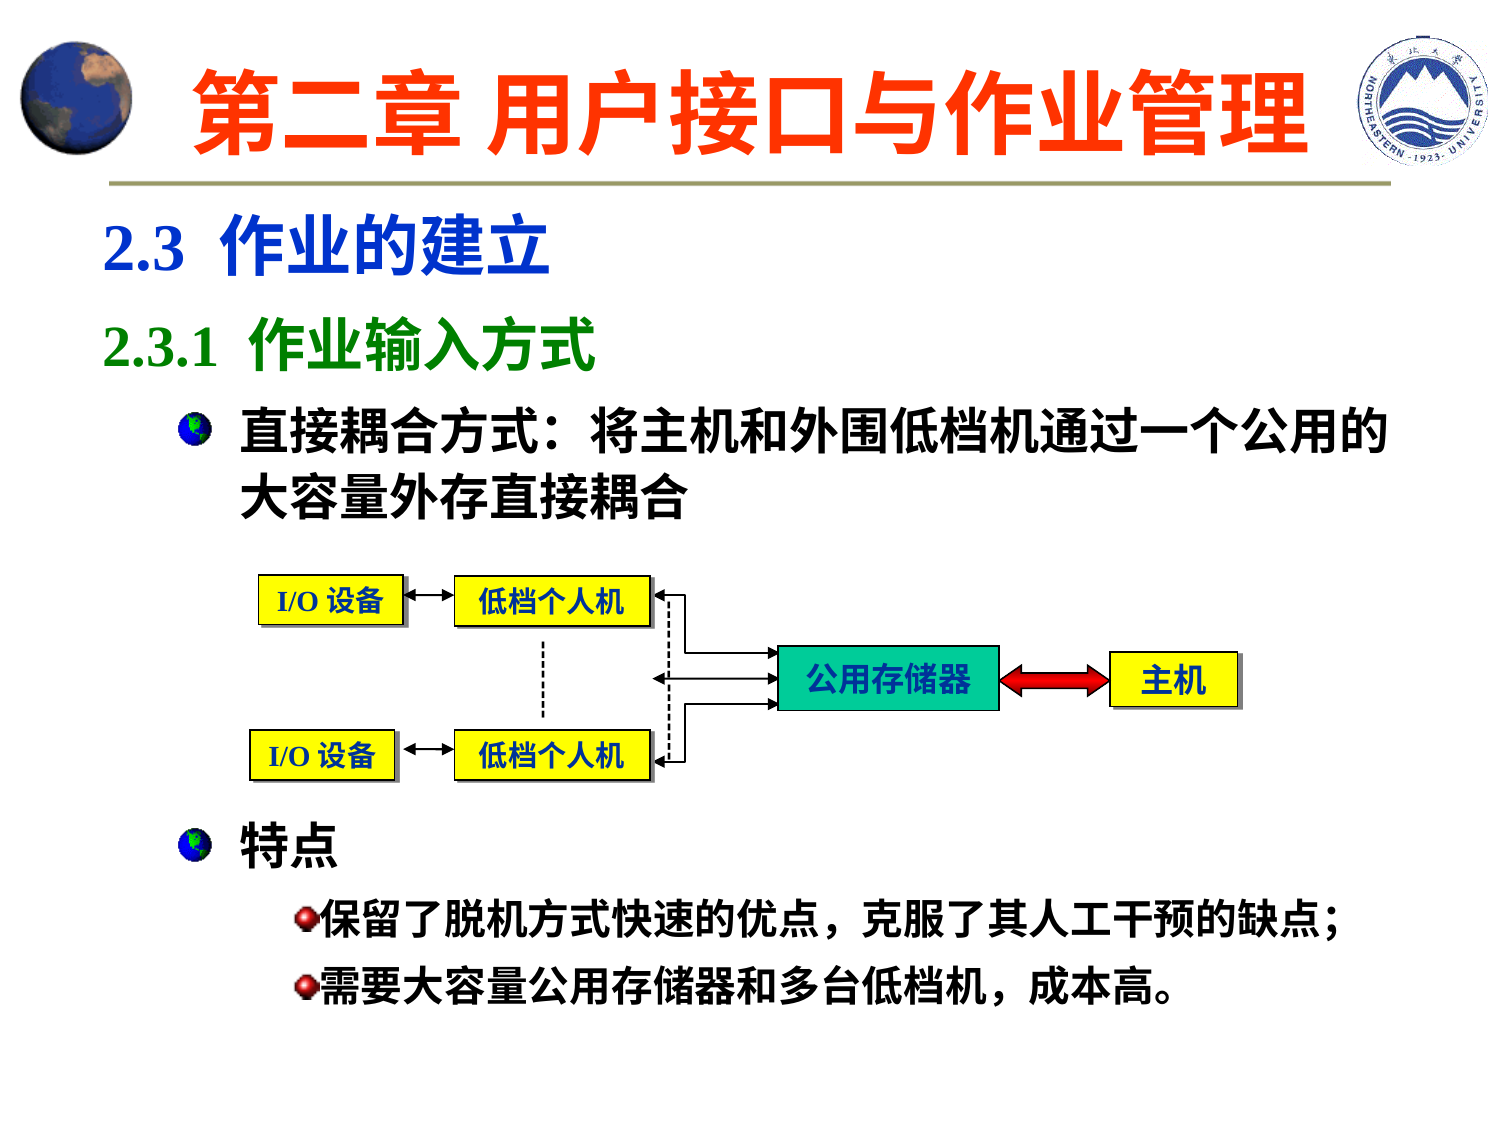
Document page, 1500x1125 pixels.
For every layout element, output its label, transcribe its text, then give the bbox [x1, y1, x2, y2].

picture [0, 37, 138, 161]
picture [290, 970, 320, 1000]
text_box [249, 574, 1238, 782]
picture [109, 175, 1391, 188]
picture [177, 827, 213, 863]
picture [1352, 33, 1490, 171]
list 2.3 作业的建立 2.3.1 作业输入方式 直接耦合方式：将主机和外围低档机通过一个公用的大容量外存直接耦合 特点 保留了脱机方式快速的优点，克服了其人工干预的缺点； 需要大容量公用存储器和多台低档机，成本高。 [87, 188, 1412, 1035]
picture [177, 411, 213, 447]
title 第二章 用户接口与作业管理 [112, 42, 1388, 181]
picture [290, 902, 320, 932]
